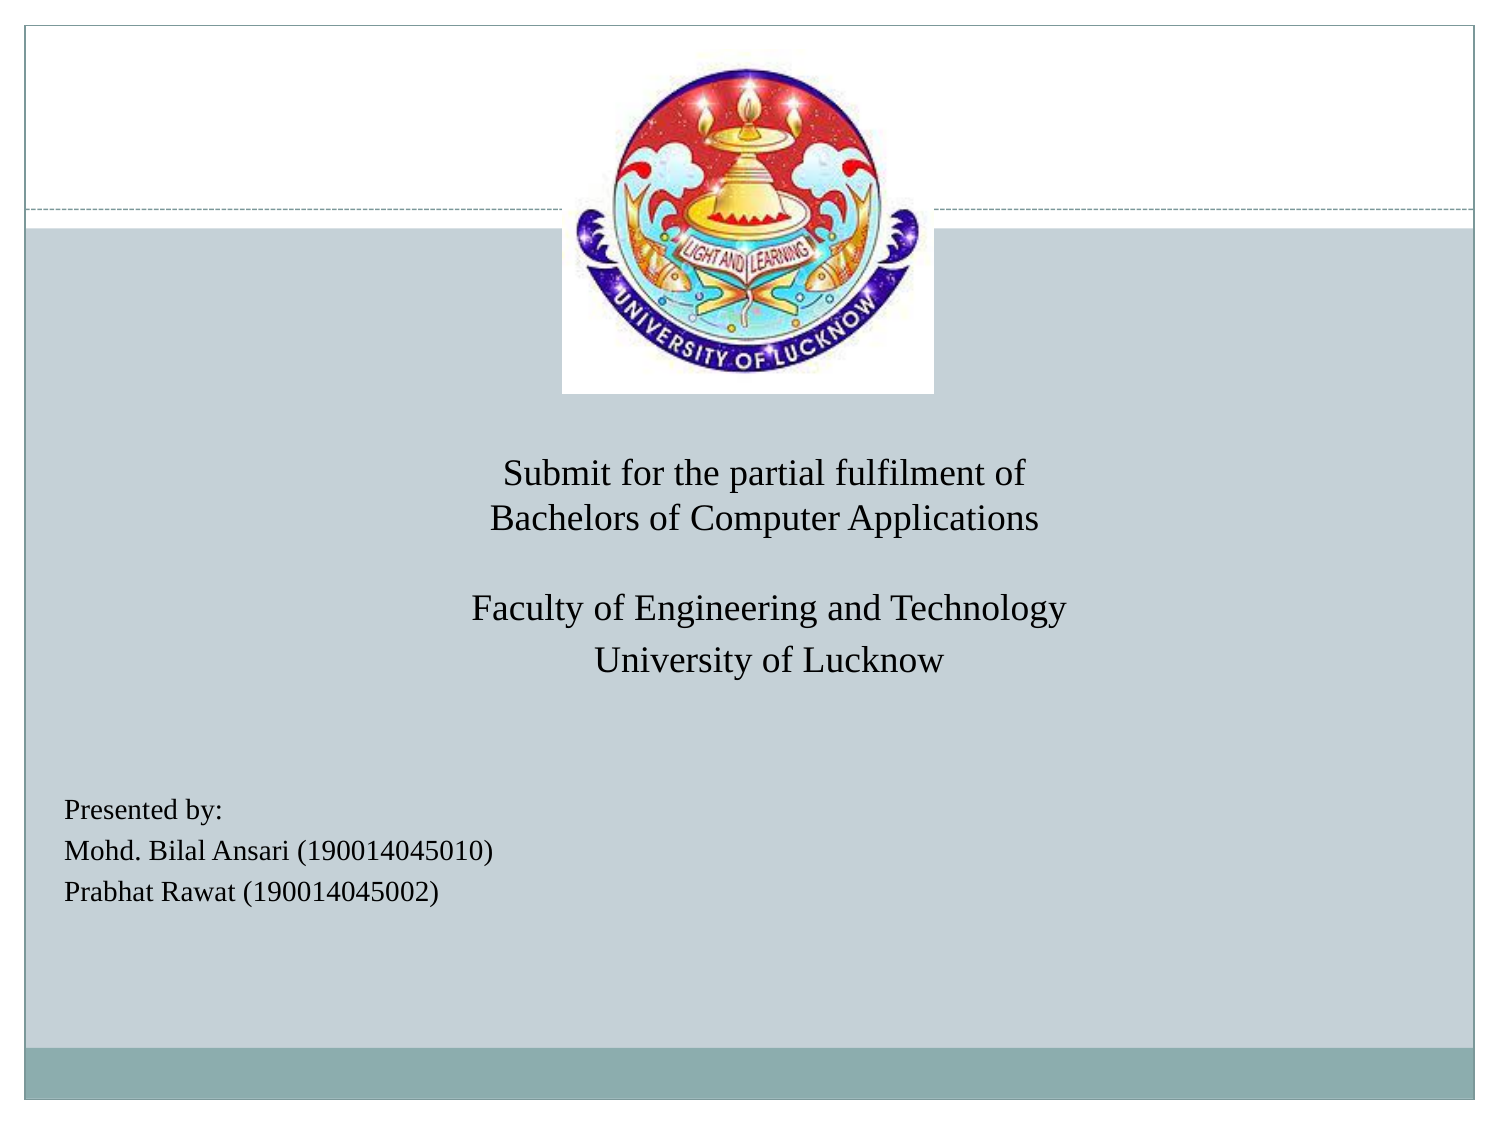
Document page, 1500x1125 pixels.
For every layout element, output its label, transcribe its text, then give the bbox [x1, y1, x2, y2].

picture [562, 49, 934, 394]
list Submit for the partial fulfilment of Bachelors of Computer Applications Faculty of Engineering and Technology University of Lucknow Presented by: Mohd. Bilal Ansari (190014045010) Prabhat Rawat (190014045002) [49, 387, 1445, 1001]
